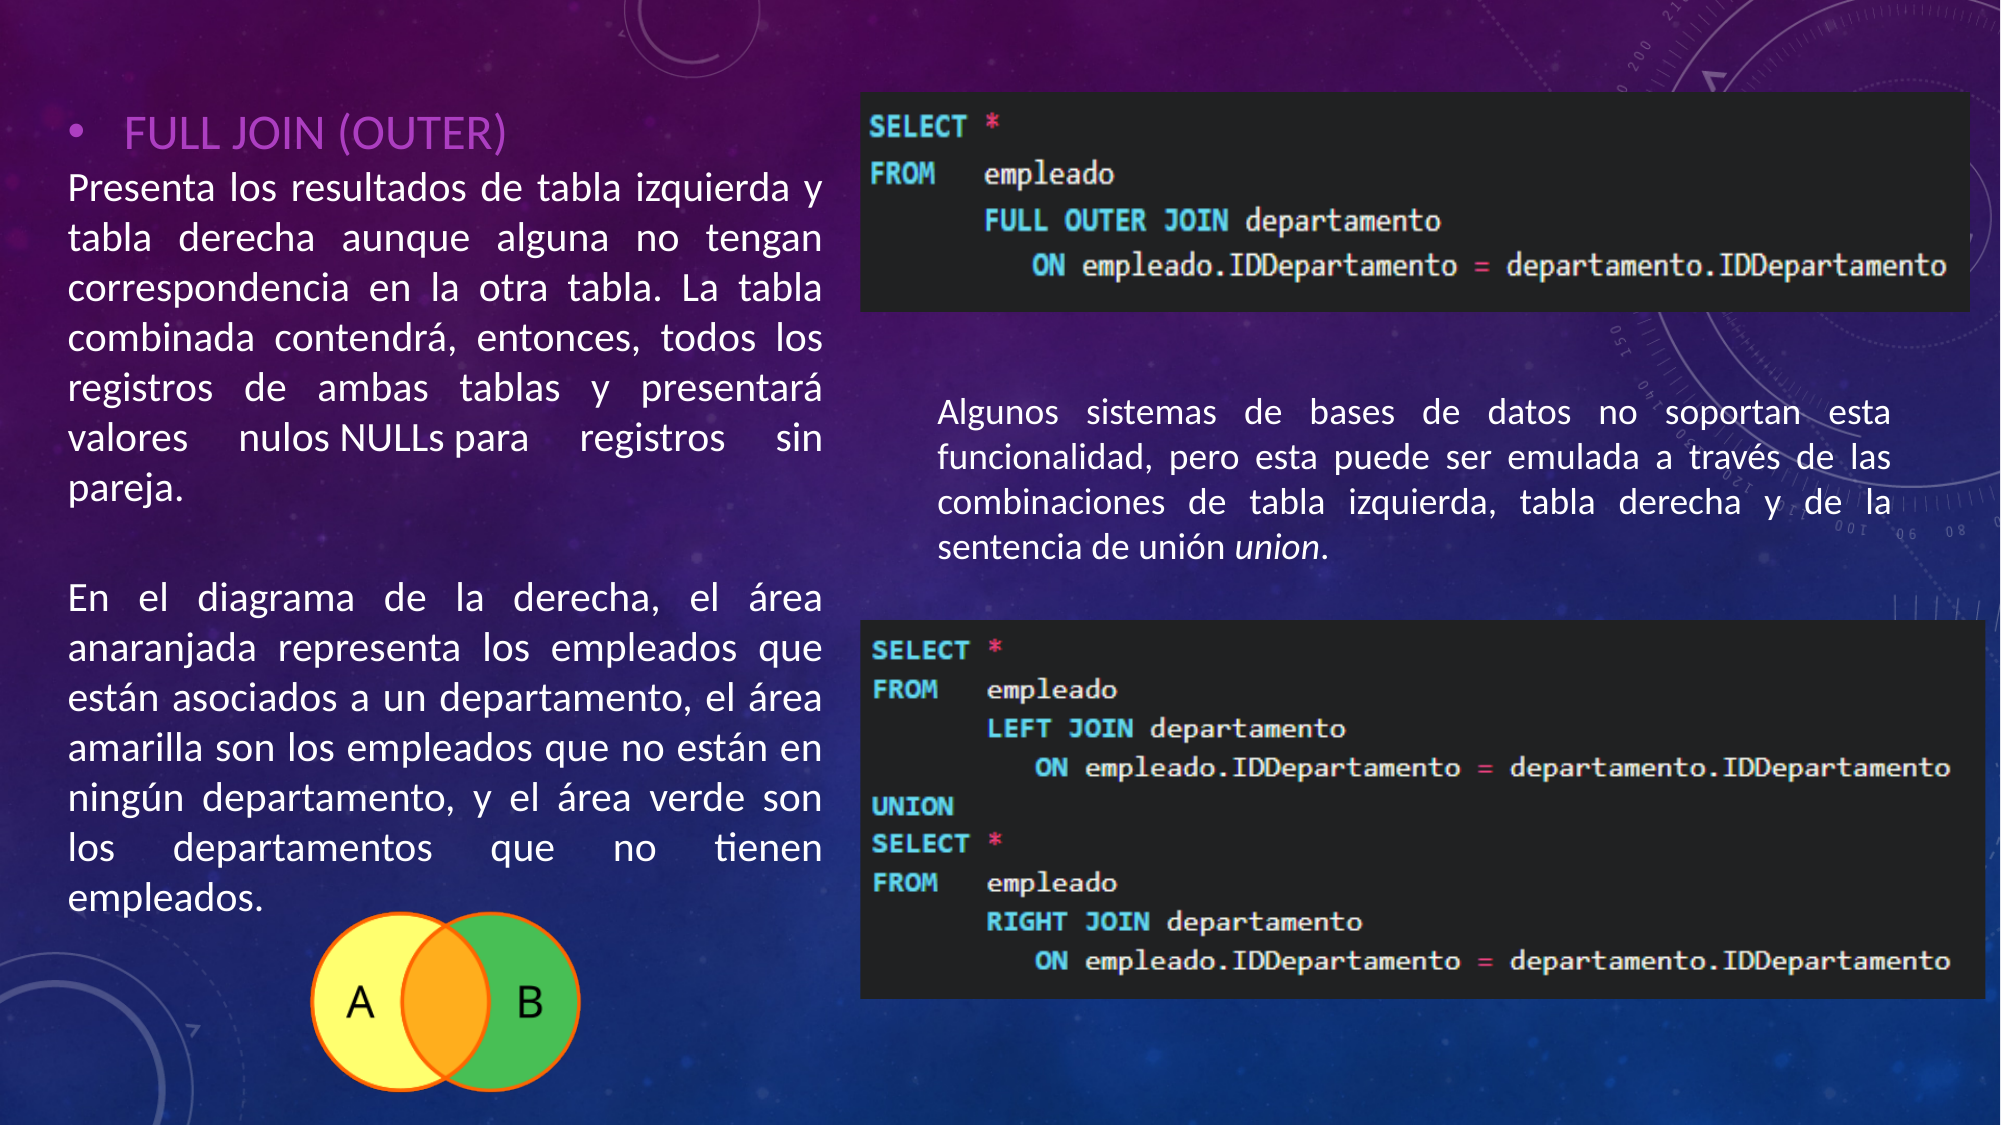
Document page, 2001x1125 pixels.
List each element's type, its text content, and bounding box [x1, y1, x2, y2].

text_box FULL JOIN (OUTER) Presenta los resultados de tabla izquierda y tabla derecha aunque alguna no tengan correspondencia en la otra tabla. La tabla combinada contendrá, entonces, todos los registros de ambas tablas y presentará valores nulos NULLs para registros sin pareja. [52, 92, 839, 518]
text_box Algunos sistemas de bases de datos no soportan esta funcionalidad, pero esta puede ser emulada a través de las combinaciones de tabla izquierda, tabla derecha y de la sentencia de unión union. [922, 379, 1908, 575]
text_box En el diagrama de la derecha, el área anaranjada representa los empleados que están asociados a un departamento, el área amarilla son los empleados que no están en ningún departamento, y el área verde son los departamentos que no tienen empleados. [52, 562, 839, 928]
picture [0, 0, 2001, 1125]
